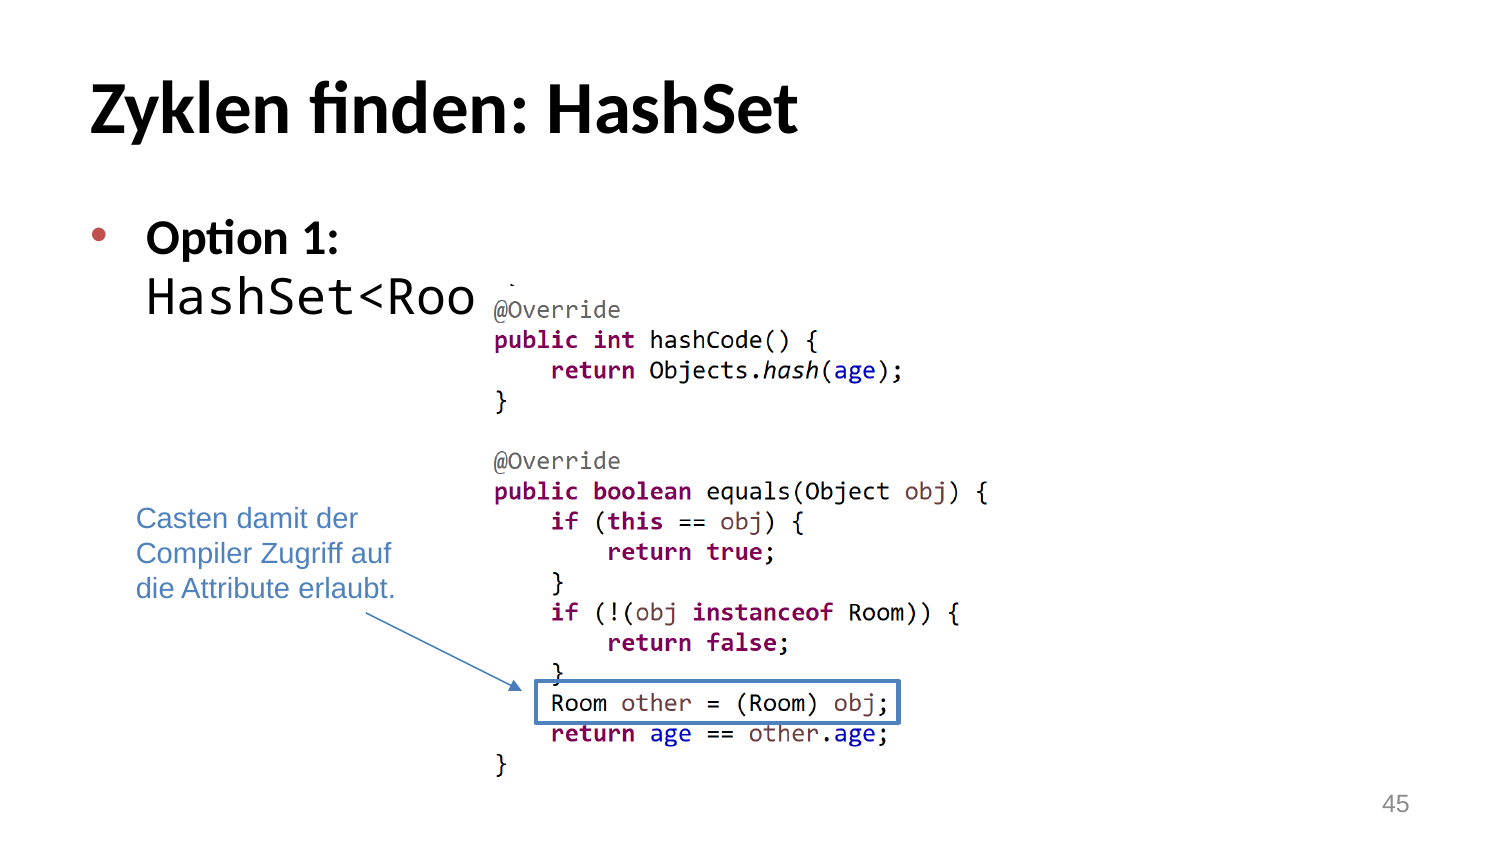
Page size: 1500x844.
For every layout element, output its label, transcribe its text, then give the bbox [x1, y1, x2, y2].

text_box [365, 612, 523, 692]
text_box Casten damit der Compiler Zugriff auf die Attribute erlaubt. [121, 491, 433, 612]
slide_number 45 [1074, 782, 1425, 827]
list Option 1: HashSet<Room> [75, 196, 738, 754]
title Zyklen finden: HashSet [75, 33, 1425, 175]
picture [478, 286, 1022, 792]
